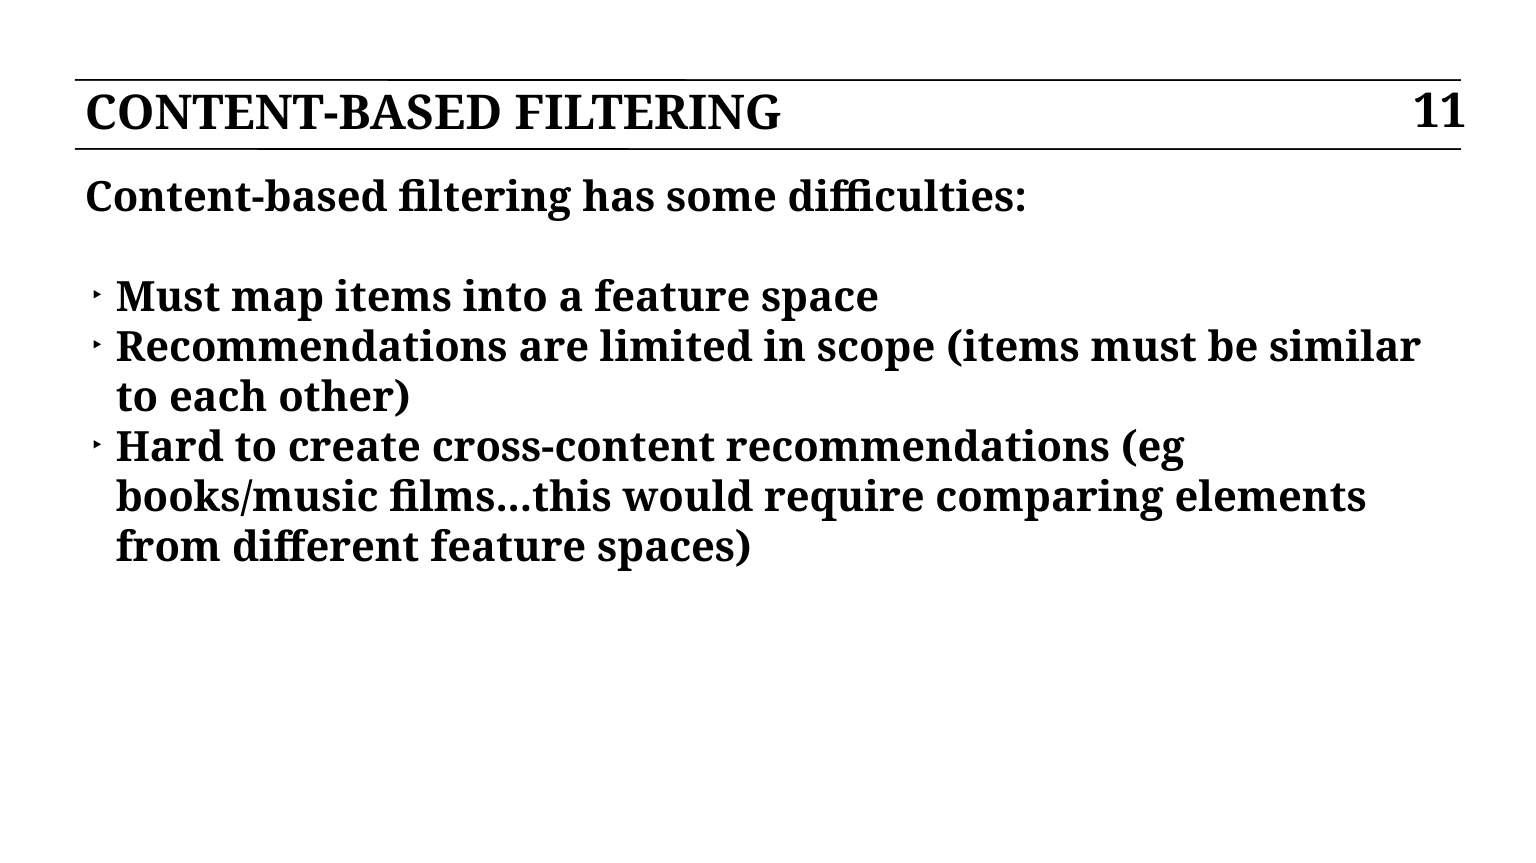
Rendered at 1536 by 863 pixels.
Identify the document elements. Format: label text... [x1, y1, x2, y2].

slide_number 11 [1408, 82, 1471, 142]
title CONTENT-BASED FILTERING [76, 82, 1369, 160]
list Content-based filtering has some difficulties: Must map items into a feature space Recommendations are limited in scope (items must be similar to each other) Hard to create cross-content recommendations (eg books/music films...this would require comparing elements from different feature spaces) [76, 160, 1460, 823]
